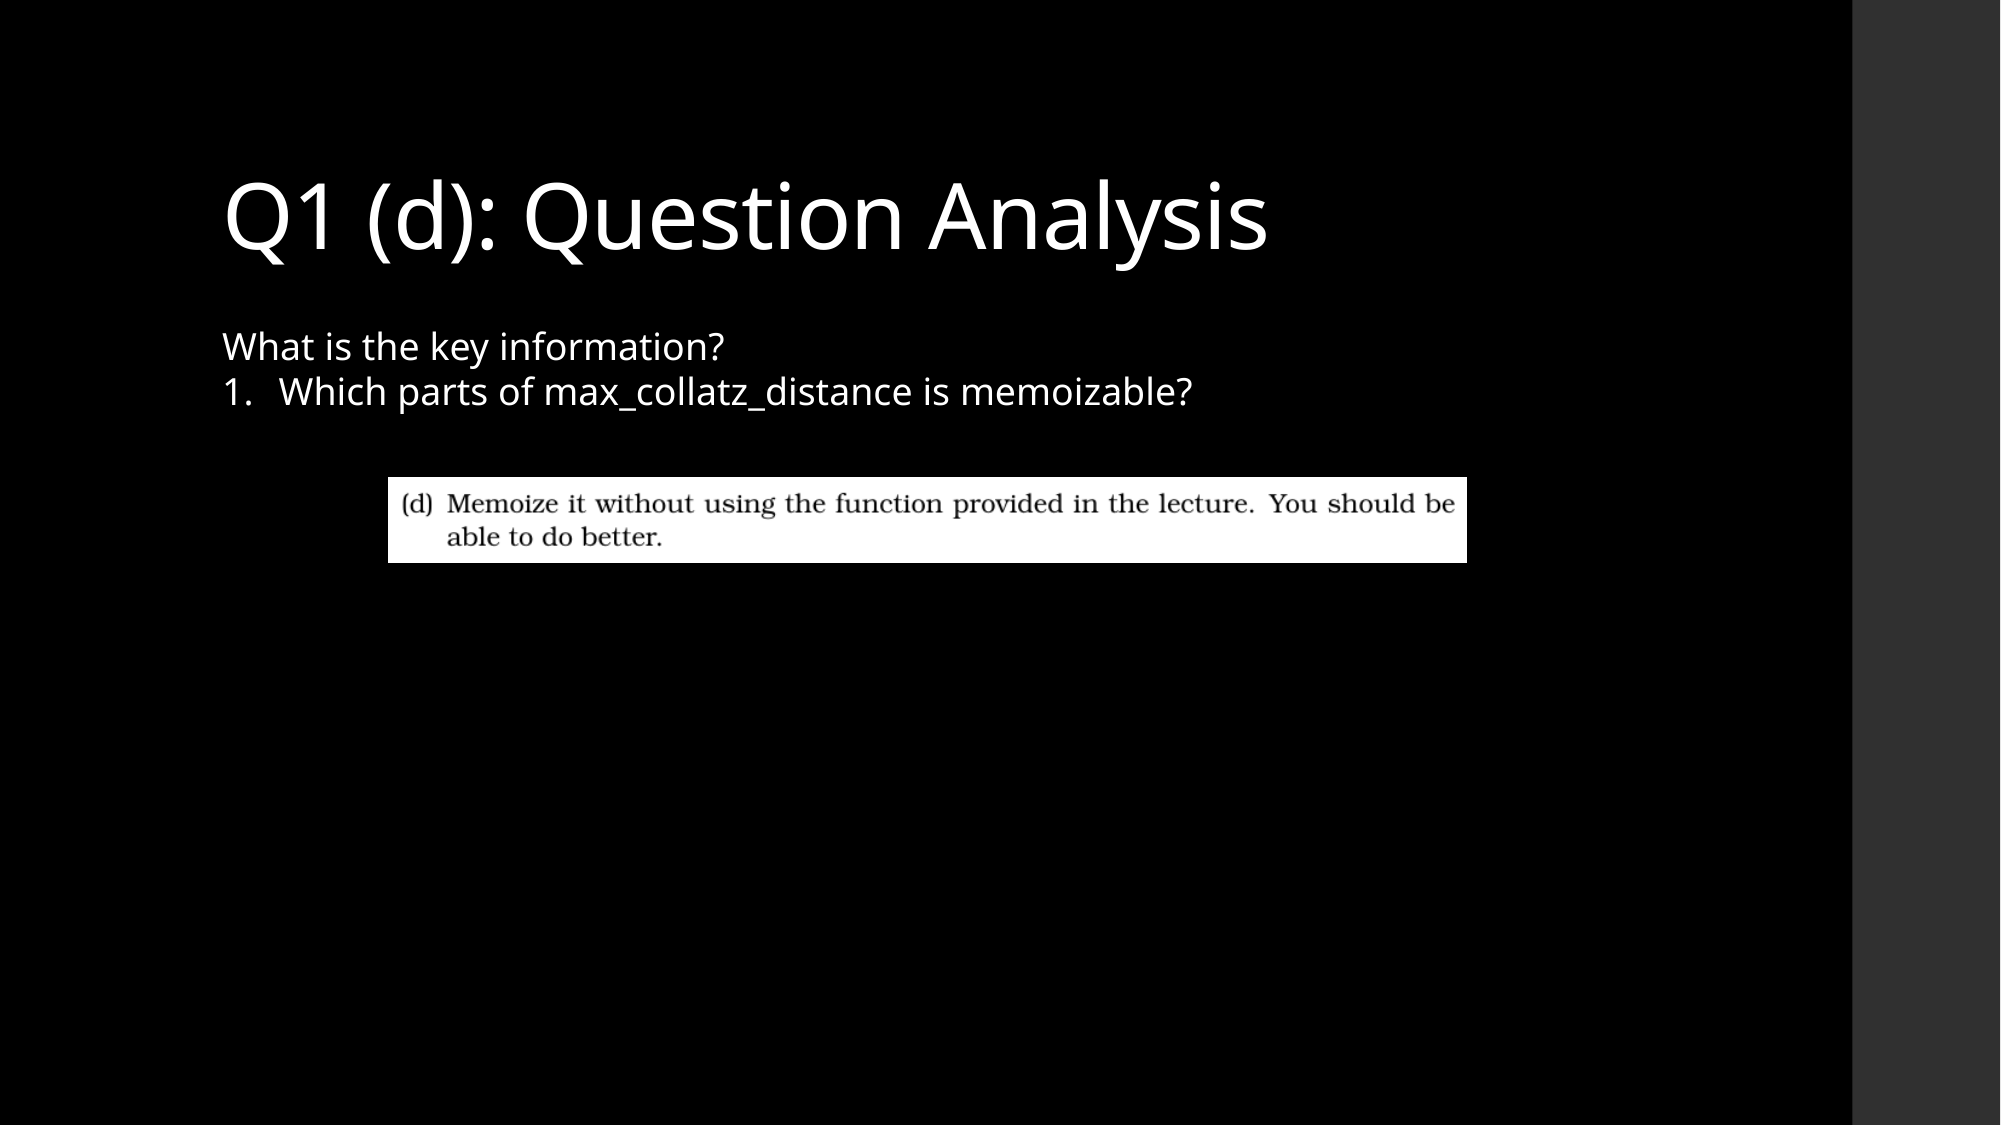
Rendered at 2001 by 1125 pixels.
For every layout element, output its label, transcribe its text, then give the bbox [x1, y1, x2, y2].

title Q1 (d): Question Analysis [206, 60, 1797, 278]
picture [388, 477, 1467, 563]
text_box What is the key information? Which parts of max_collatz_distance is memoizable? [207, 315, 1209, 421]
